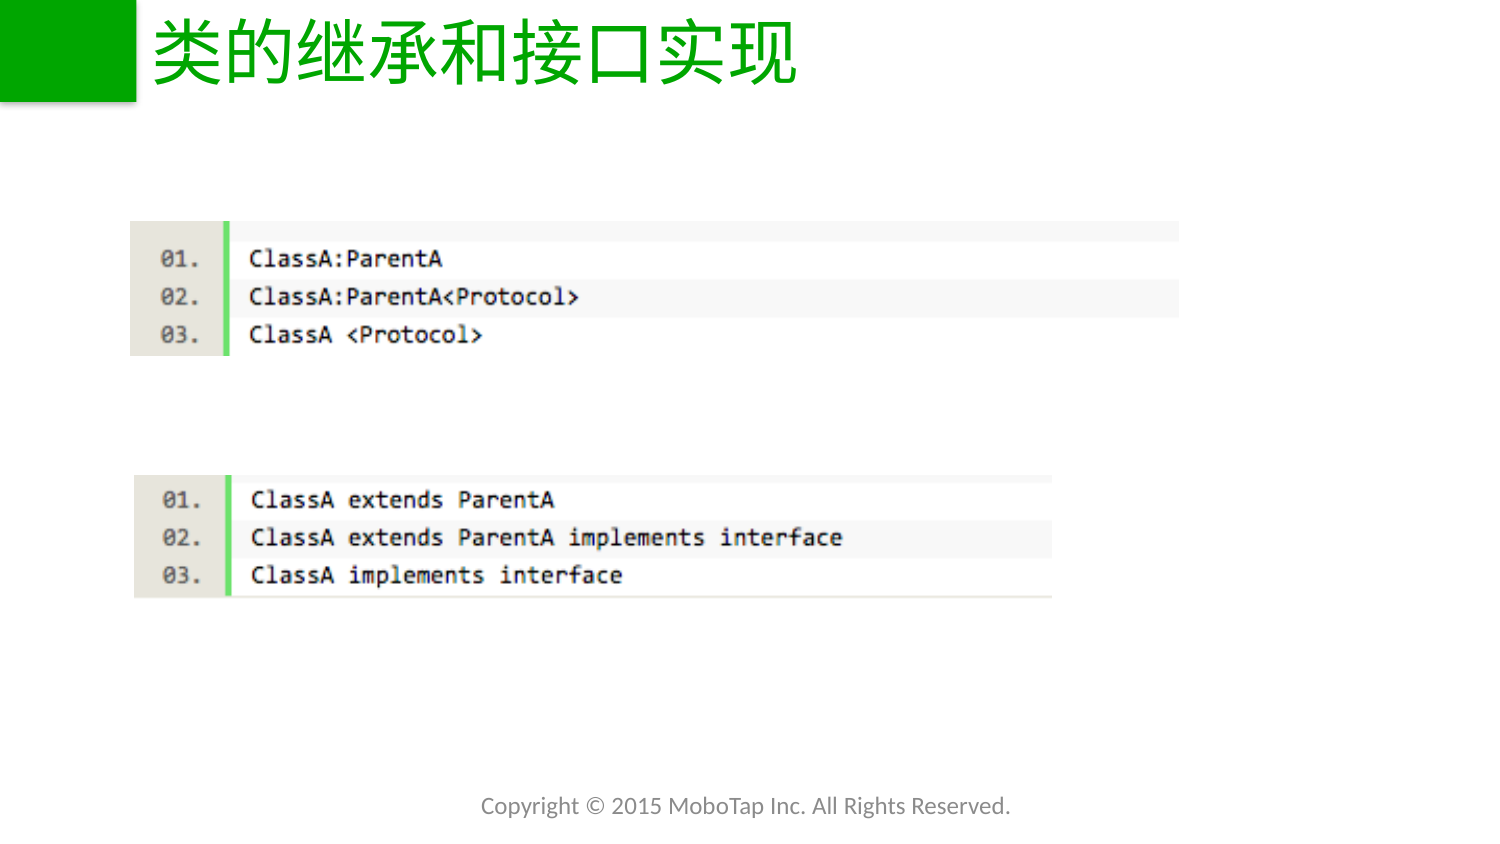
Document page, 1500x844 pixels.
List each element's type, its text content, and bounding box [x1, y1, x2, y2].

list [130, 221, 1179, 356]
footer Copyright © 2015 MoboTap Inc. All Rights Reserved. [454, 782, 1046, 827]
picture [134, 475, 1052, 612]
title 类的继承和接口实现 [136, 0, 1424, 102]
